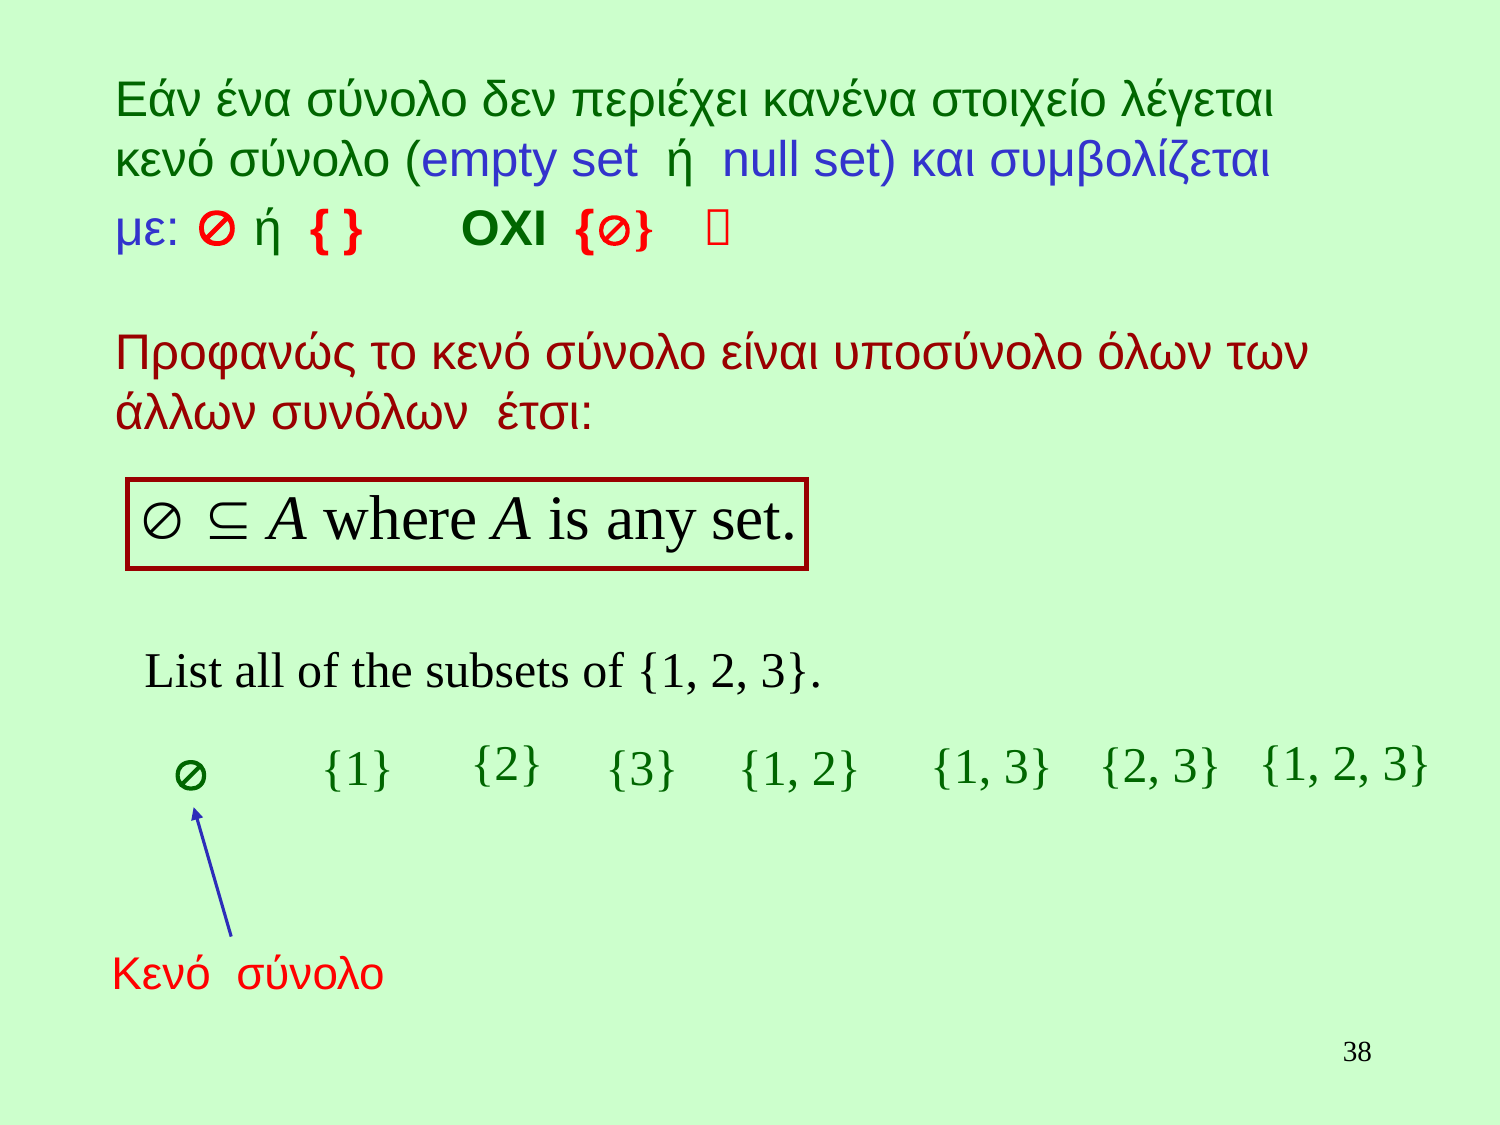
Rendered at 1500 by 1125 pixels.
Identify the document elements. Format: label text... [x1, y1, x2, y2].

text_box {2} [455, 723, 581, 798]
text_box {1, 3} [915, 726, 1078, 801]
text_box Προφανώς το κενό σύνολο είναι υποσύνολο όλων των άλλων συνόλων έτσι: [99, 312, 1425, 447]
text_box {1, 2} [723, 728, 886, 803]
text_box List all of the subsets of {1, 2, 3}. [129, 630, 855, 706]
slide_number 38 [1074, 1025, 1388, 1100]
text_box Εάν ένα σύνολο δεν περιέχει κανένα στοιχείο λέγεται κενό σύνολο (empty set ή null set) και συμβολίζεται με:  ή { } OXI {}  [99, 59, 1400, 265]
text_box Κενό σύνολο [96, 936, 1206, 1007]
text_box {1} [306, 727, 431, 803]
text_box {2, 3} [1083, 724, 1247, 800]
text_box {1, 2, 3} [1243, 723, 1457, 798]
text_box {3} [590, 727, 716, 803]
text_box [129, 481, 805, 566]
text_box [193, 807, 232, 937]
text_box  [156, 732, 232, 808]
